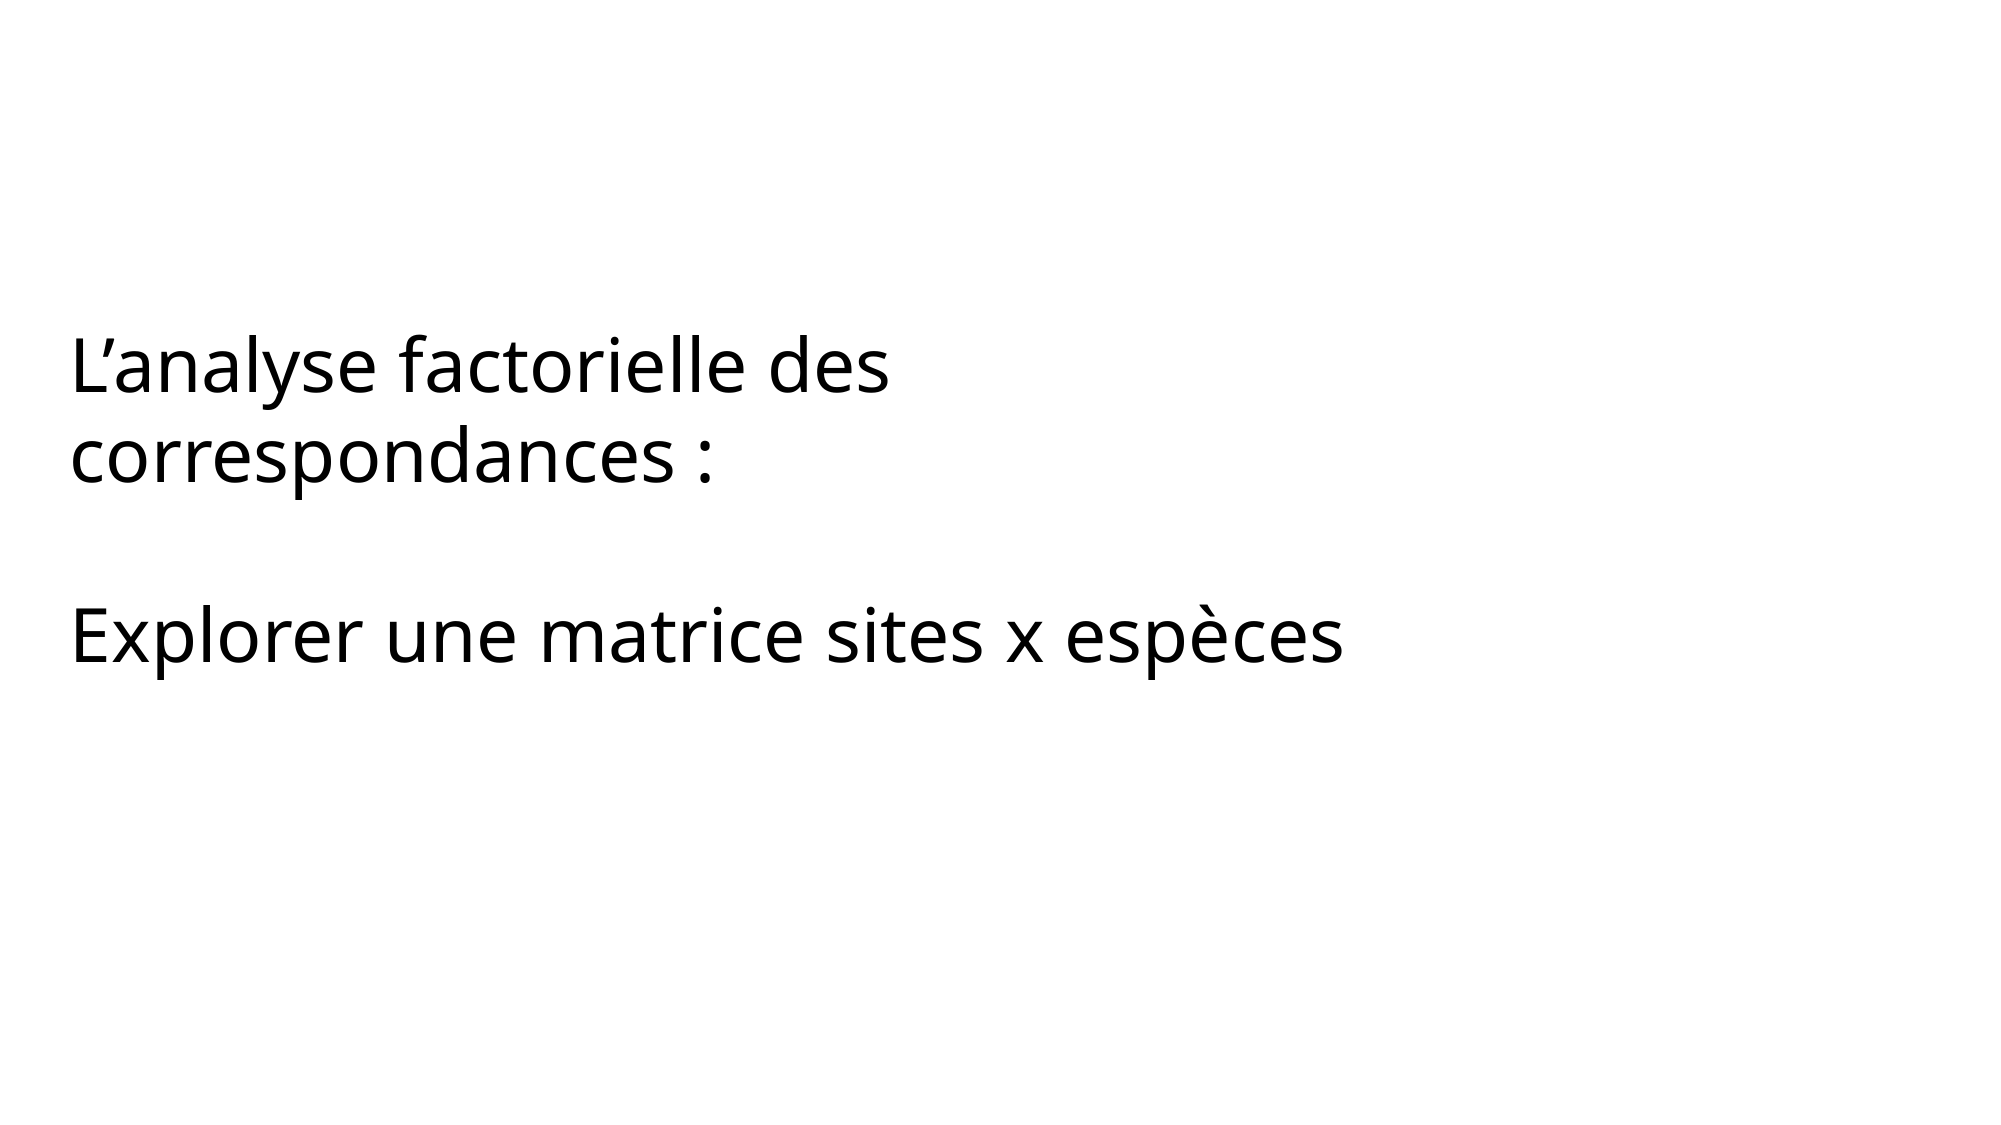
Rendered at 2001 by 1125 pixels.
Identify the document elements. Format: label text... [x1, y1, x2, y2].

text_box L’analyse factorielle des correspondances : Explorer une matrice sites x espèces [54, 309, 1524, 685]
